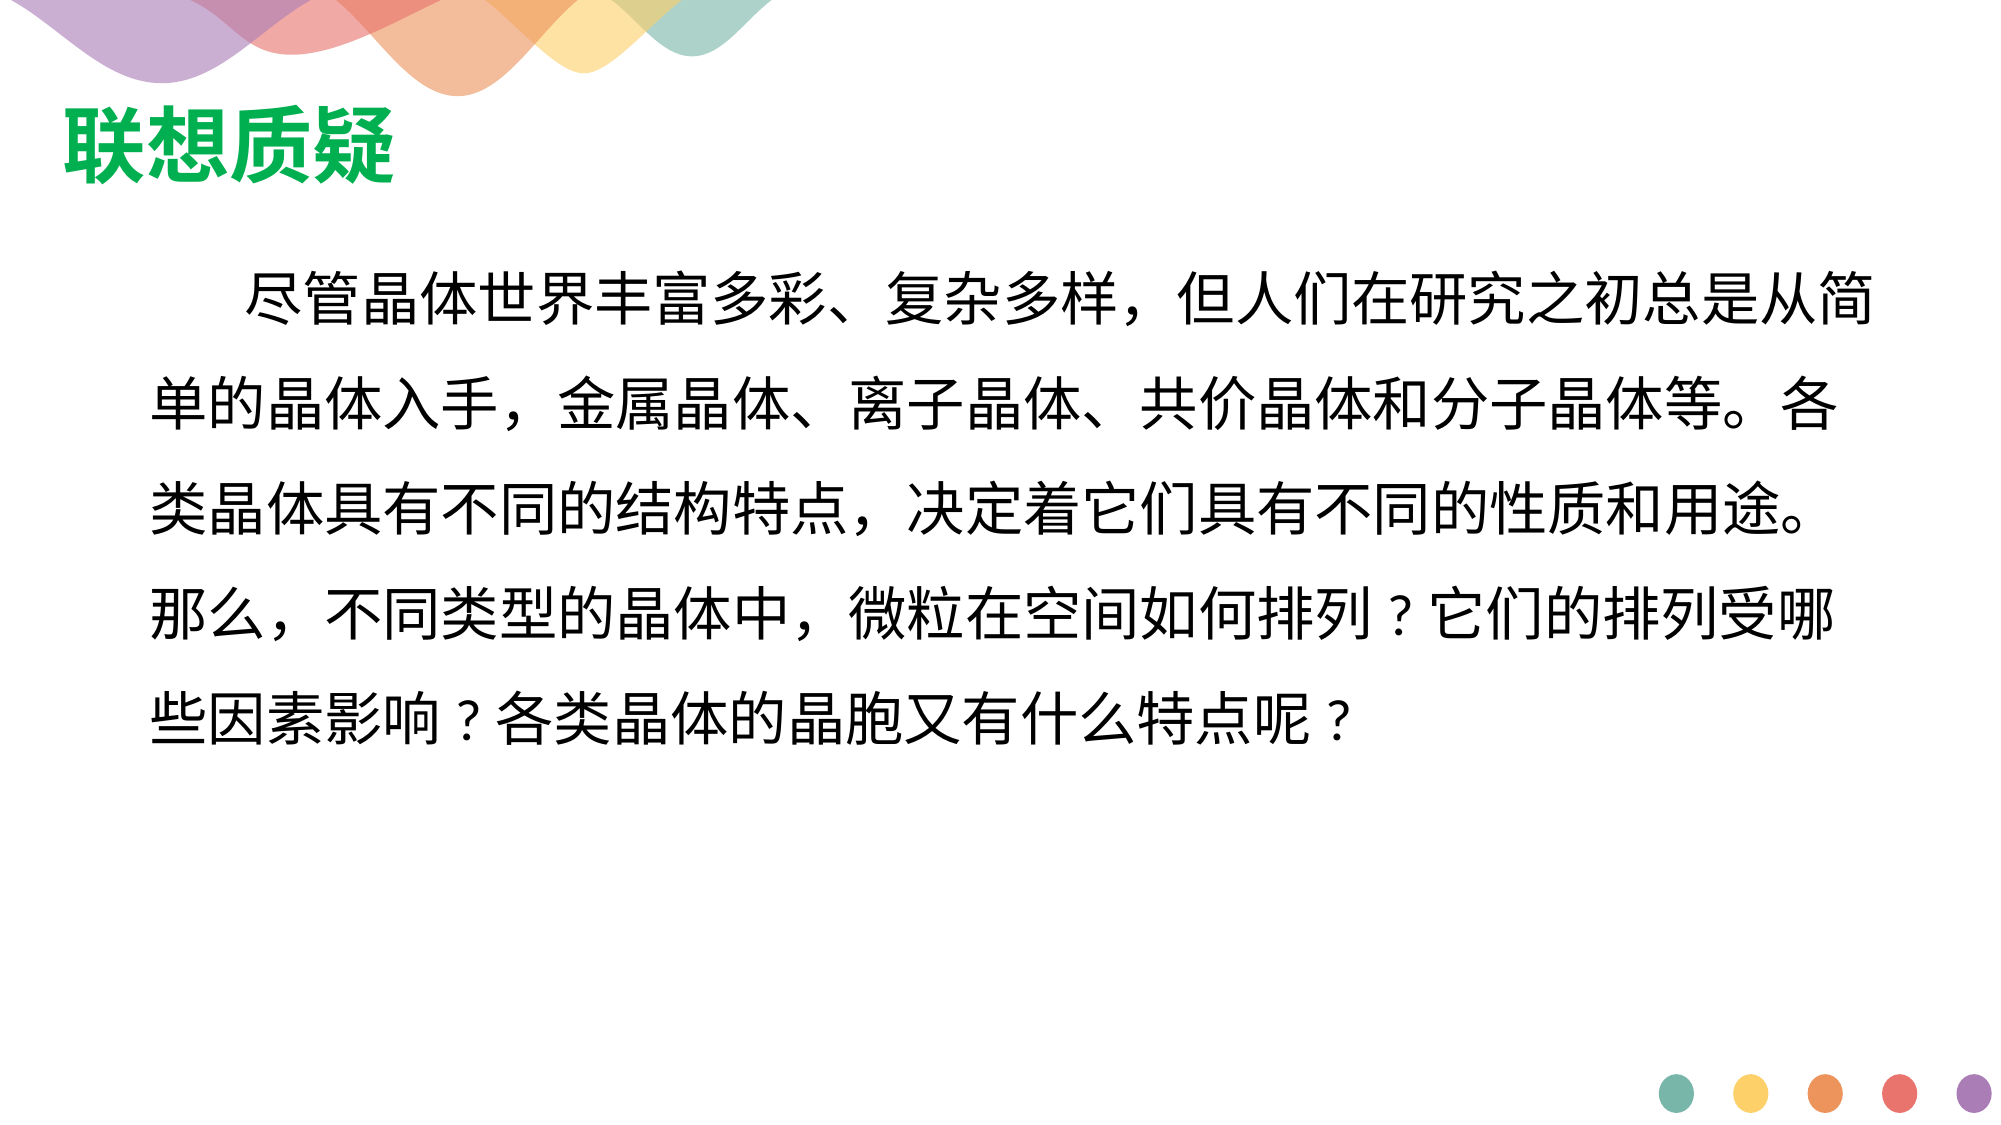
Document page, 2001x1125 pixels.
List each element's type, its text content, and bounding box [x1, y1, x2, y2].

text_box 联想质疑 [48, 85, 411, 201]
text_box 尽管晶体世界丰富多彩、复杂多样，但人们在研究之初总是从简单的晶体入手，金属晶体、离子晶体、共价晶体和分子晶体等。各类晶体具有不同的结构特点，决定着它们具有不同的性质和用途。那么，不同类型的晶体中，微粒在空间如何排列?它们的排列受哪些因素影响?各类晶体的晶胞又有什么特点呢? [134, 220, 1901, 830]
